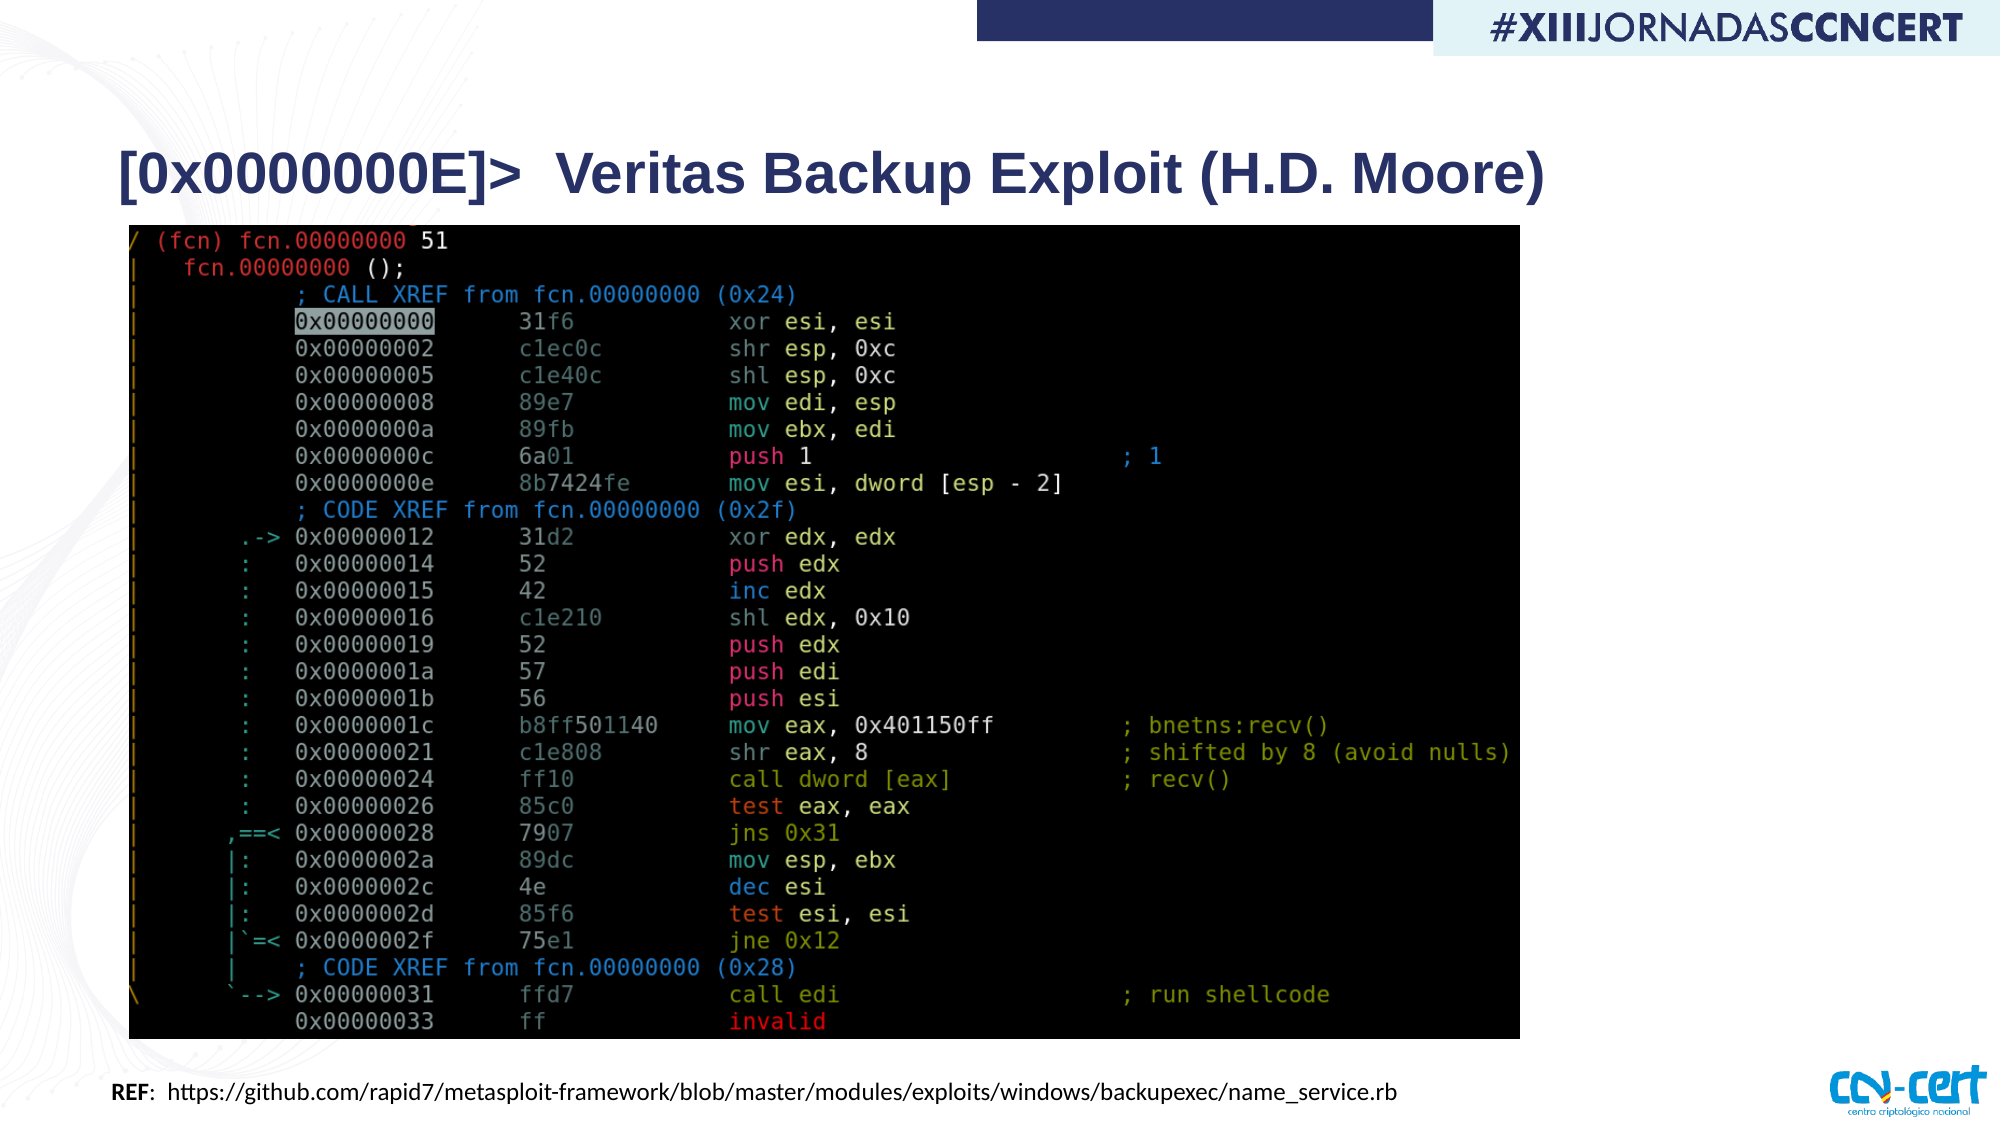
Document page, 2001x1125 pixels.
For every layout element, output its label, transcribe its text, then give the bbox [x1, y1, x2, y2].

title [0x0000000E]> Veritas Backup Exploit (H.D. Moore) [107, 142, 1920, 207]
picture [1830, 1065, 1987, 1117]
picture [1980, 1065, 1987, 1071]
picture [1490, 4, 1982, 42]
picture [1937, 1086, 1951, 1095]
picture [129, 225, 1520, 1039]
text_box REF: https://github.com/rapid7/metasploit-framework/blob/master/modules/exploits/windows/backupexec/name_service.rb [96, 1067, 1556, 1113]
